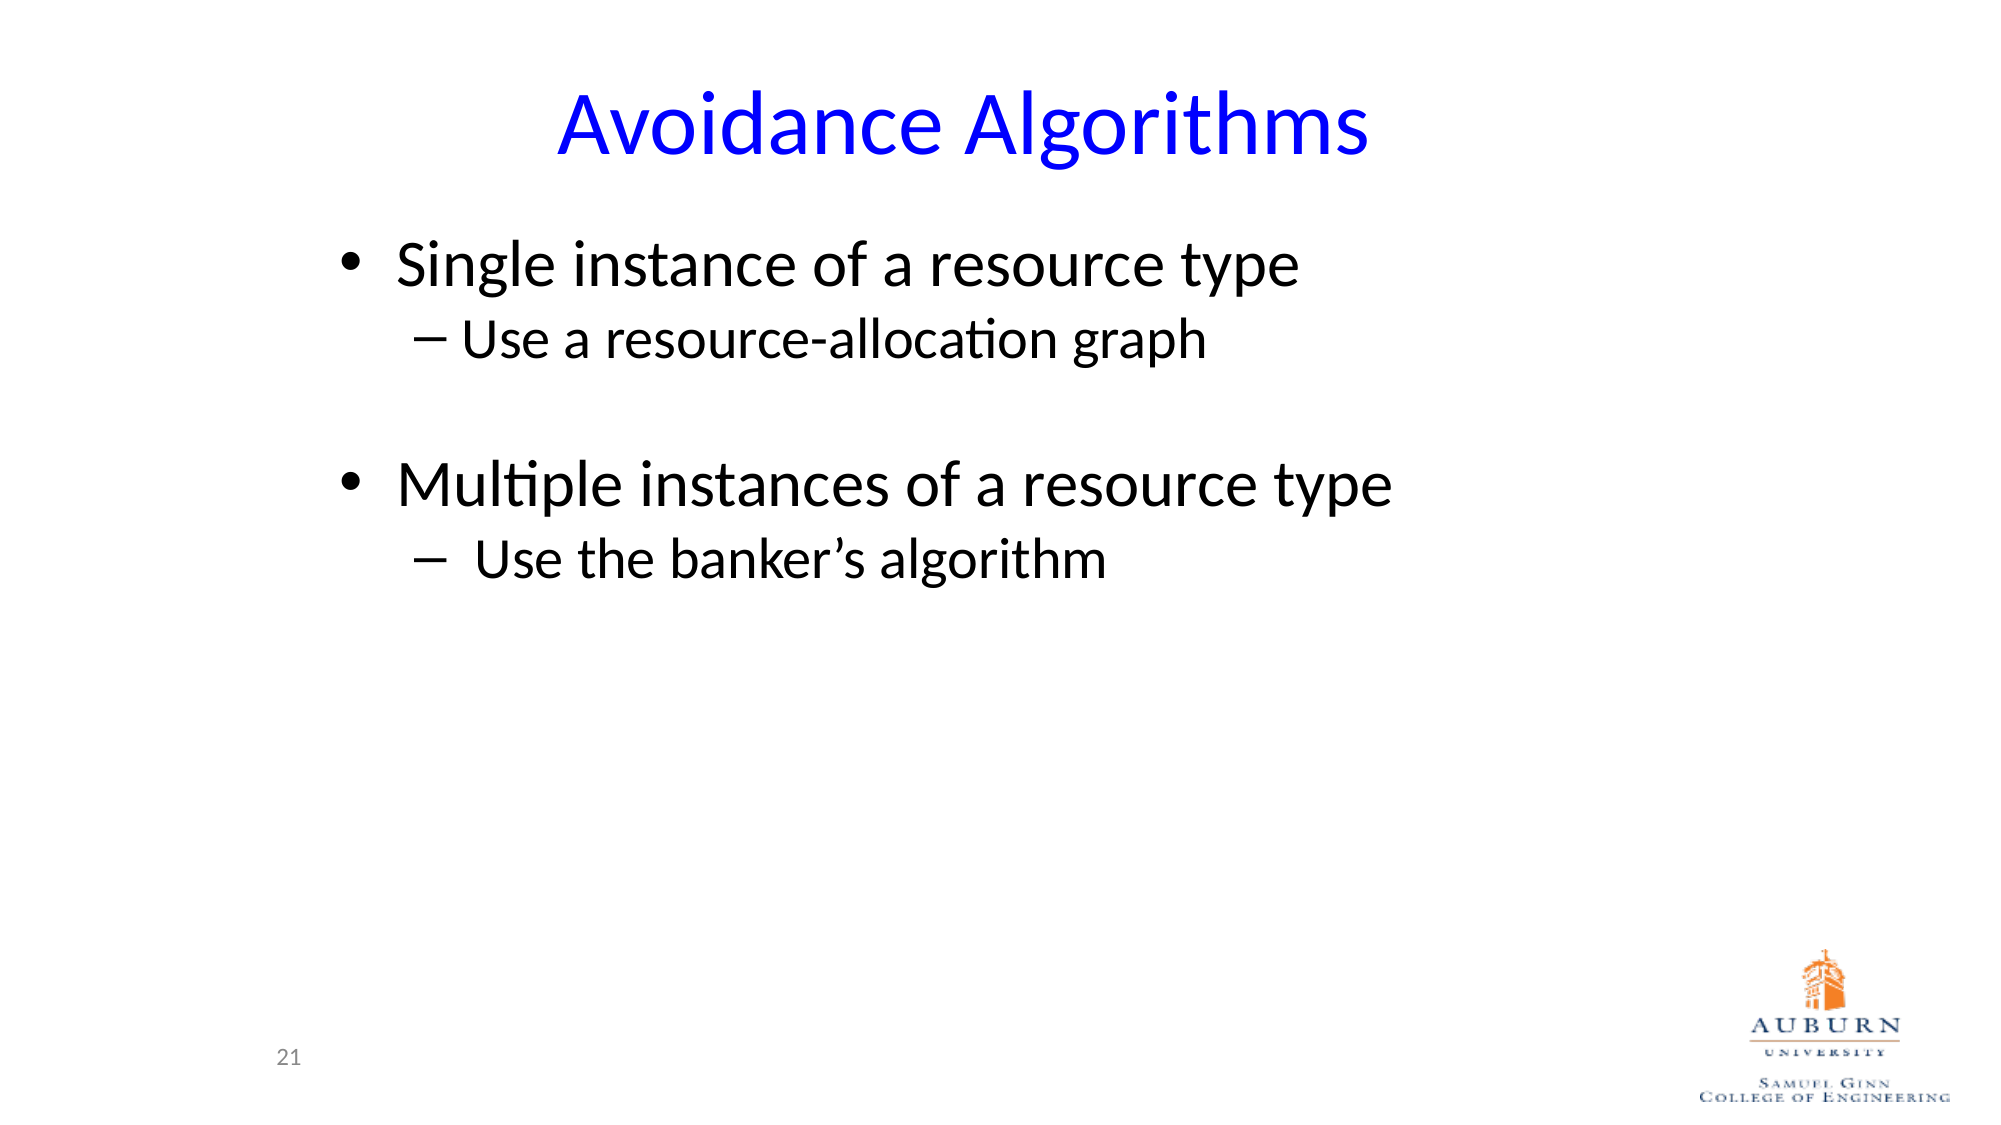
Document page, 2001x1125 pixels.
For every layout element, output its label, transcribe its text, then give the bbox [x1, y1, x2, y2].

list Single instance of a resource type Use a resource-allocation graph Multiple instances of a resource type Use the banker’s algorithm [324, 212, 1638, 948]
title Avoidance Algorithms [337, 24, 1592, 211]
slide_number 21 [50, 1025, 317, 1085]
picture [1700, 949, 1950, 1102]
